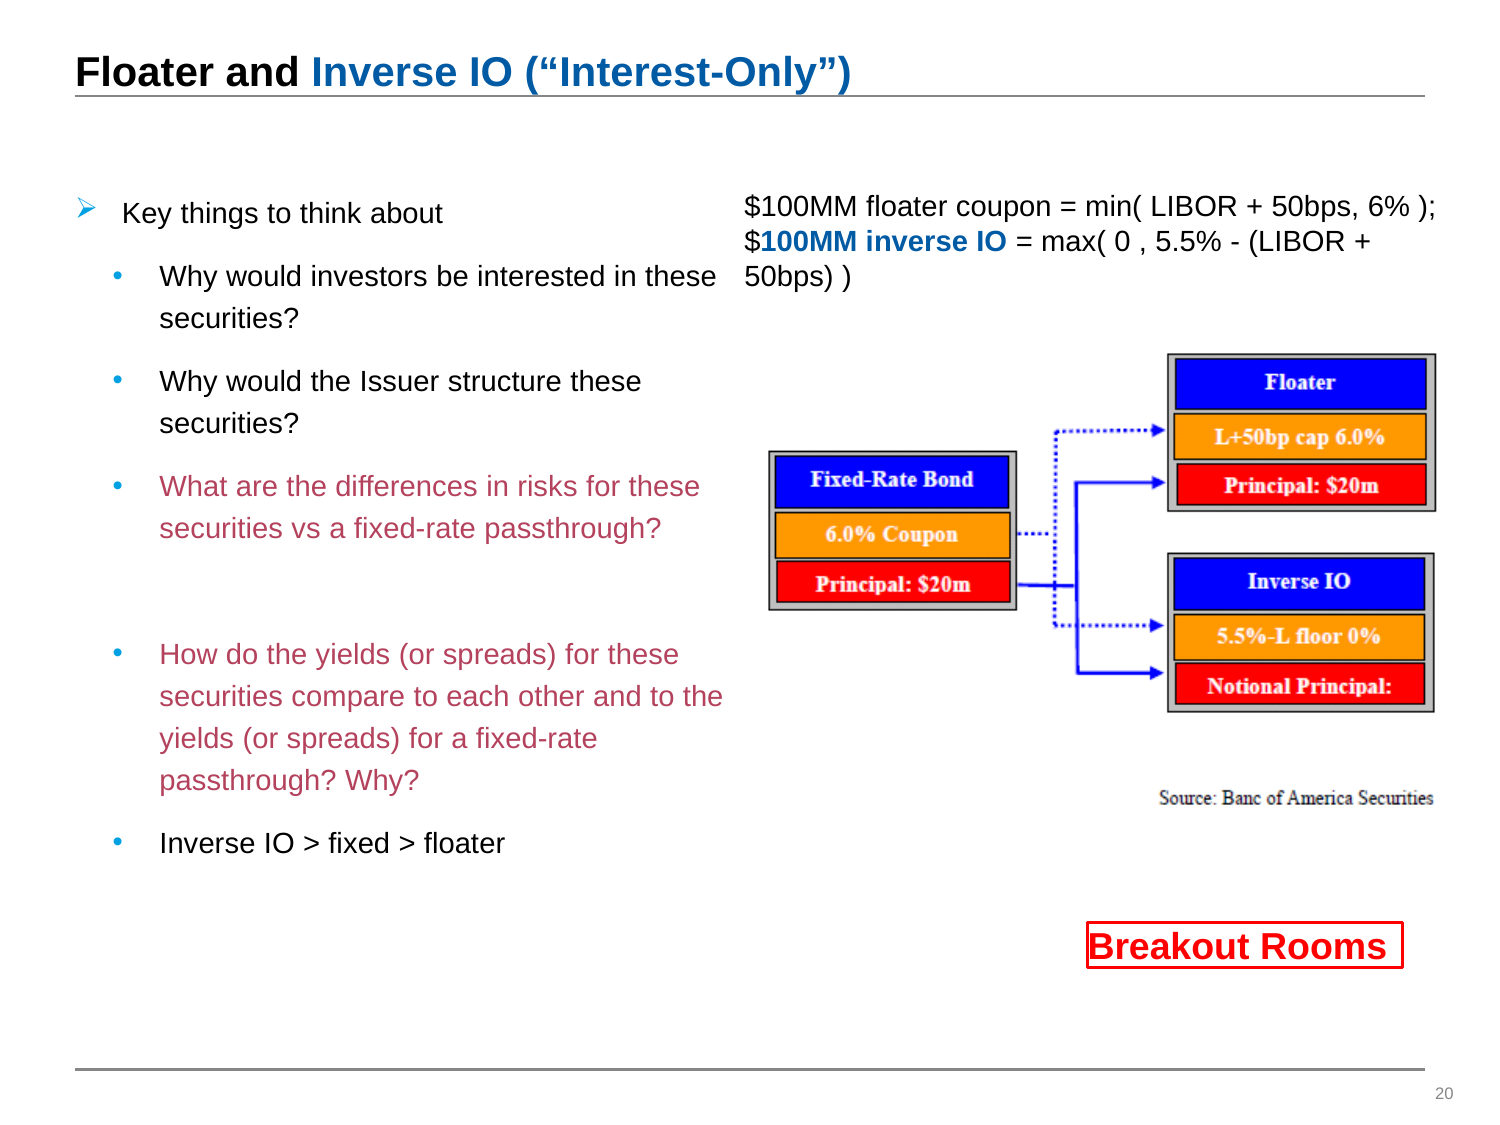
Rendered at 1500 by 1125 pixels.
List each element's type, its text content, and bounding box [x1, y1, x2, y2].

picture [1152, 784, 1438, 813]
title Floater and Inverse IO (“Interest-Only”) [75, 45, 1424, 96]
picture [763, 349, 1438, 716]
text_box Breakout Rooms [1087, 922, 1403, 968]
list Key things to think about Why would investors be interested in these securities? Why would the Issuer structure these securities? What are the differences in risks for these securities vs a fixed-rate passthrough? How do the yields (or spreads) for these securities compare to each other and to the yields (or spreads) for a fixed-rate passthrough? Why? Inverse IO > fixed > floater [75, 187, 736, 1065]
text_box $100MM floater coupon = min( LIBOR + 50bps, 6% ); $100MM inverse IO = max( 0 , 5.5% - (LIBOR + 50bps) ) [729, 179, 1472, 300]
